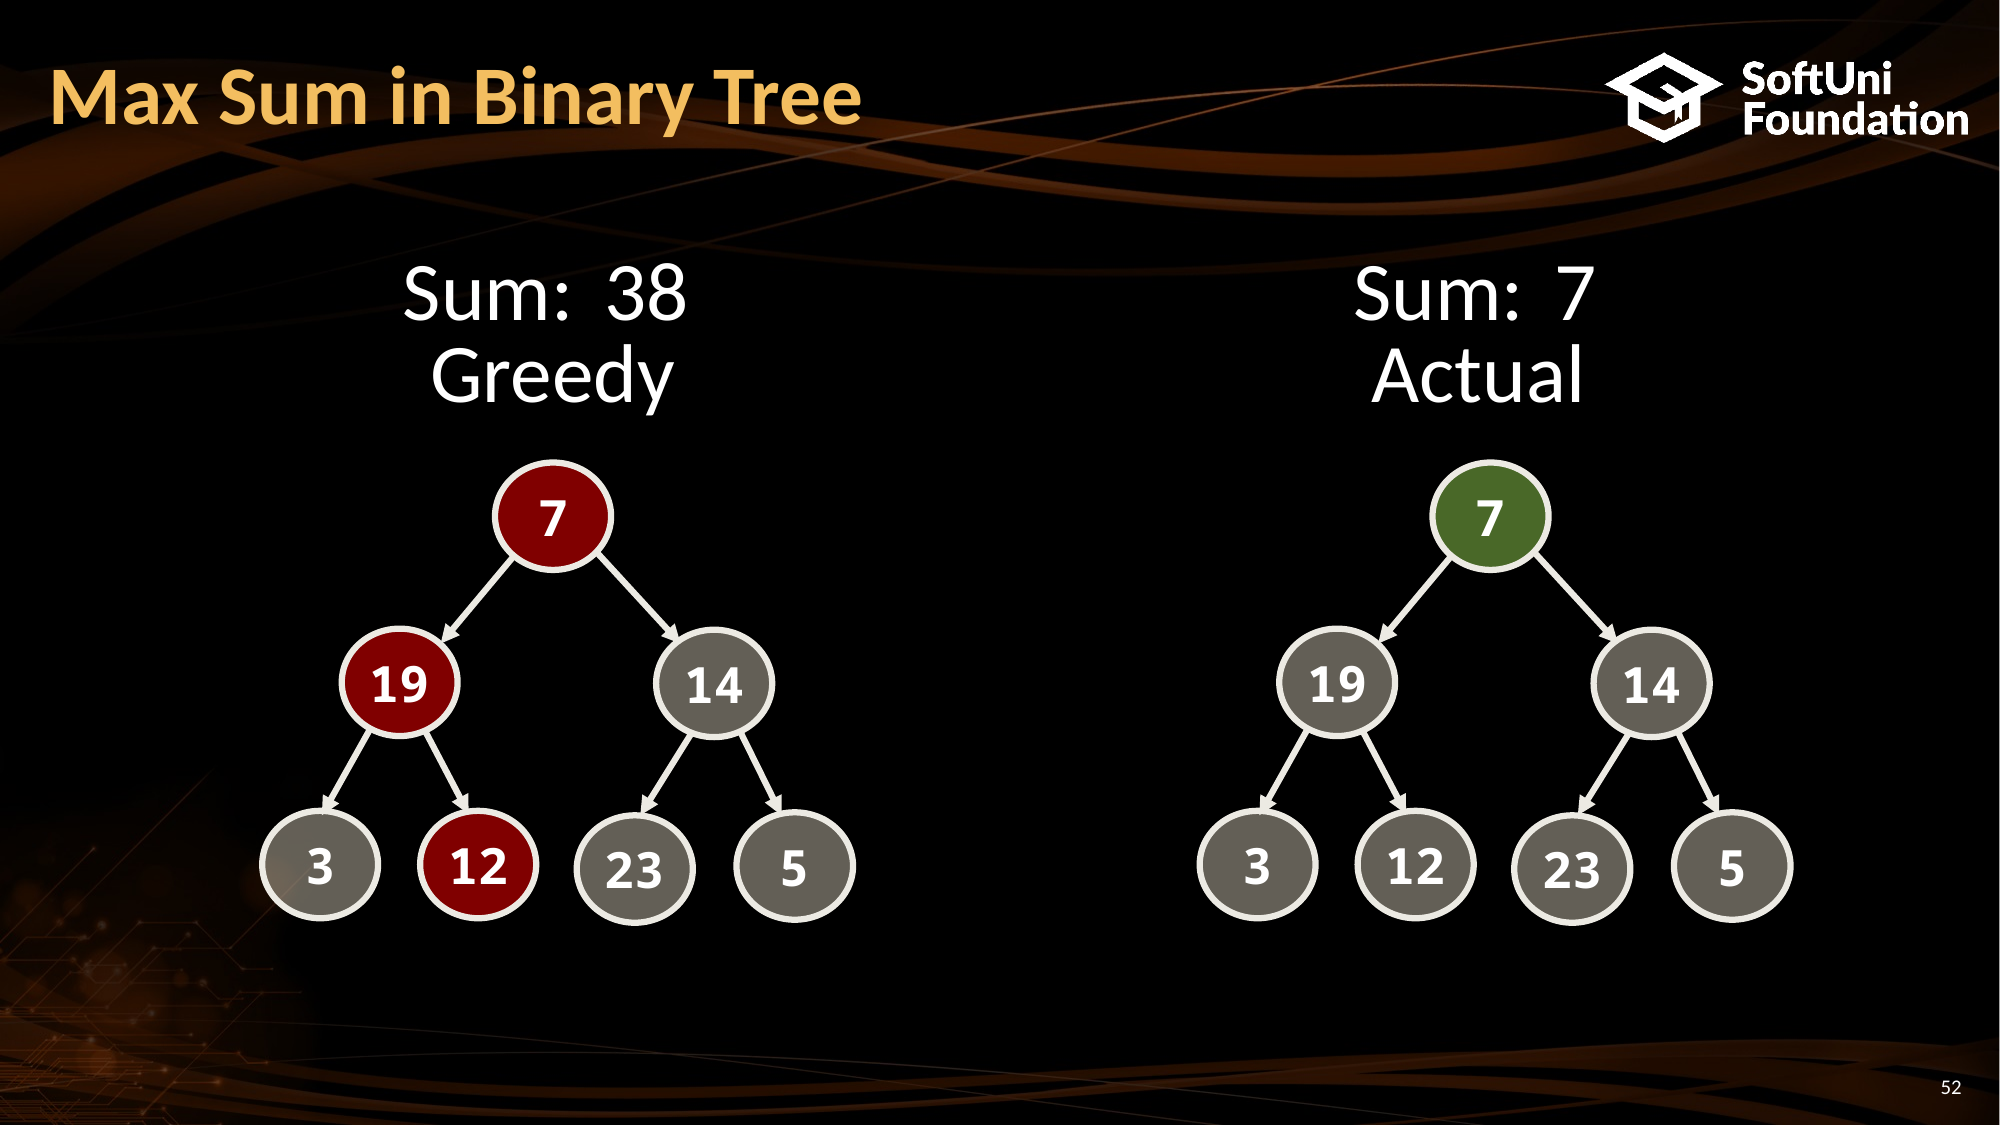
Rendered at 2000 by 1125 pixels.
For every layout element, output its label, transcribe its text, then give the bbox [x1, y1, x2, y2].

text_box 7 [1539, 230, 1612, 345]
text_box Max Sum in Binary Tree [30, 6, 1602, 189]
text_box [261, 462, 854, 923]
text_box Actual [1356, 311, 1601, 427]
text_box 26 [1897, 1070, 1968, 1103]
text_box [1199, 462, 1791, 923]
text_box Sum: [388, 230, 589, 345]
picture [0, 0, 2000, 1125]
text_box Greedy [415, 312, 691, 427]
text_box Sum: [1338, 230, 1539, 345]
text_box 38 [589, 230, 704, 345]
